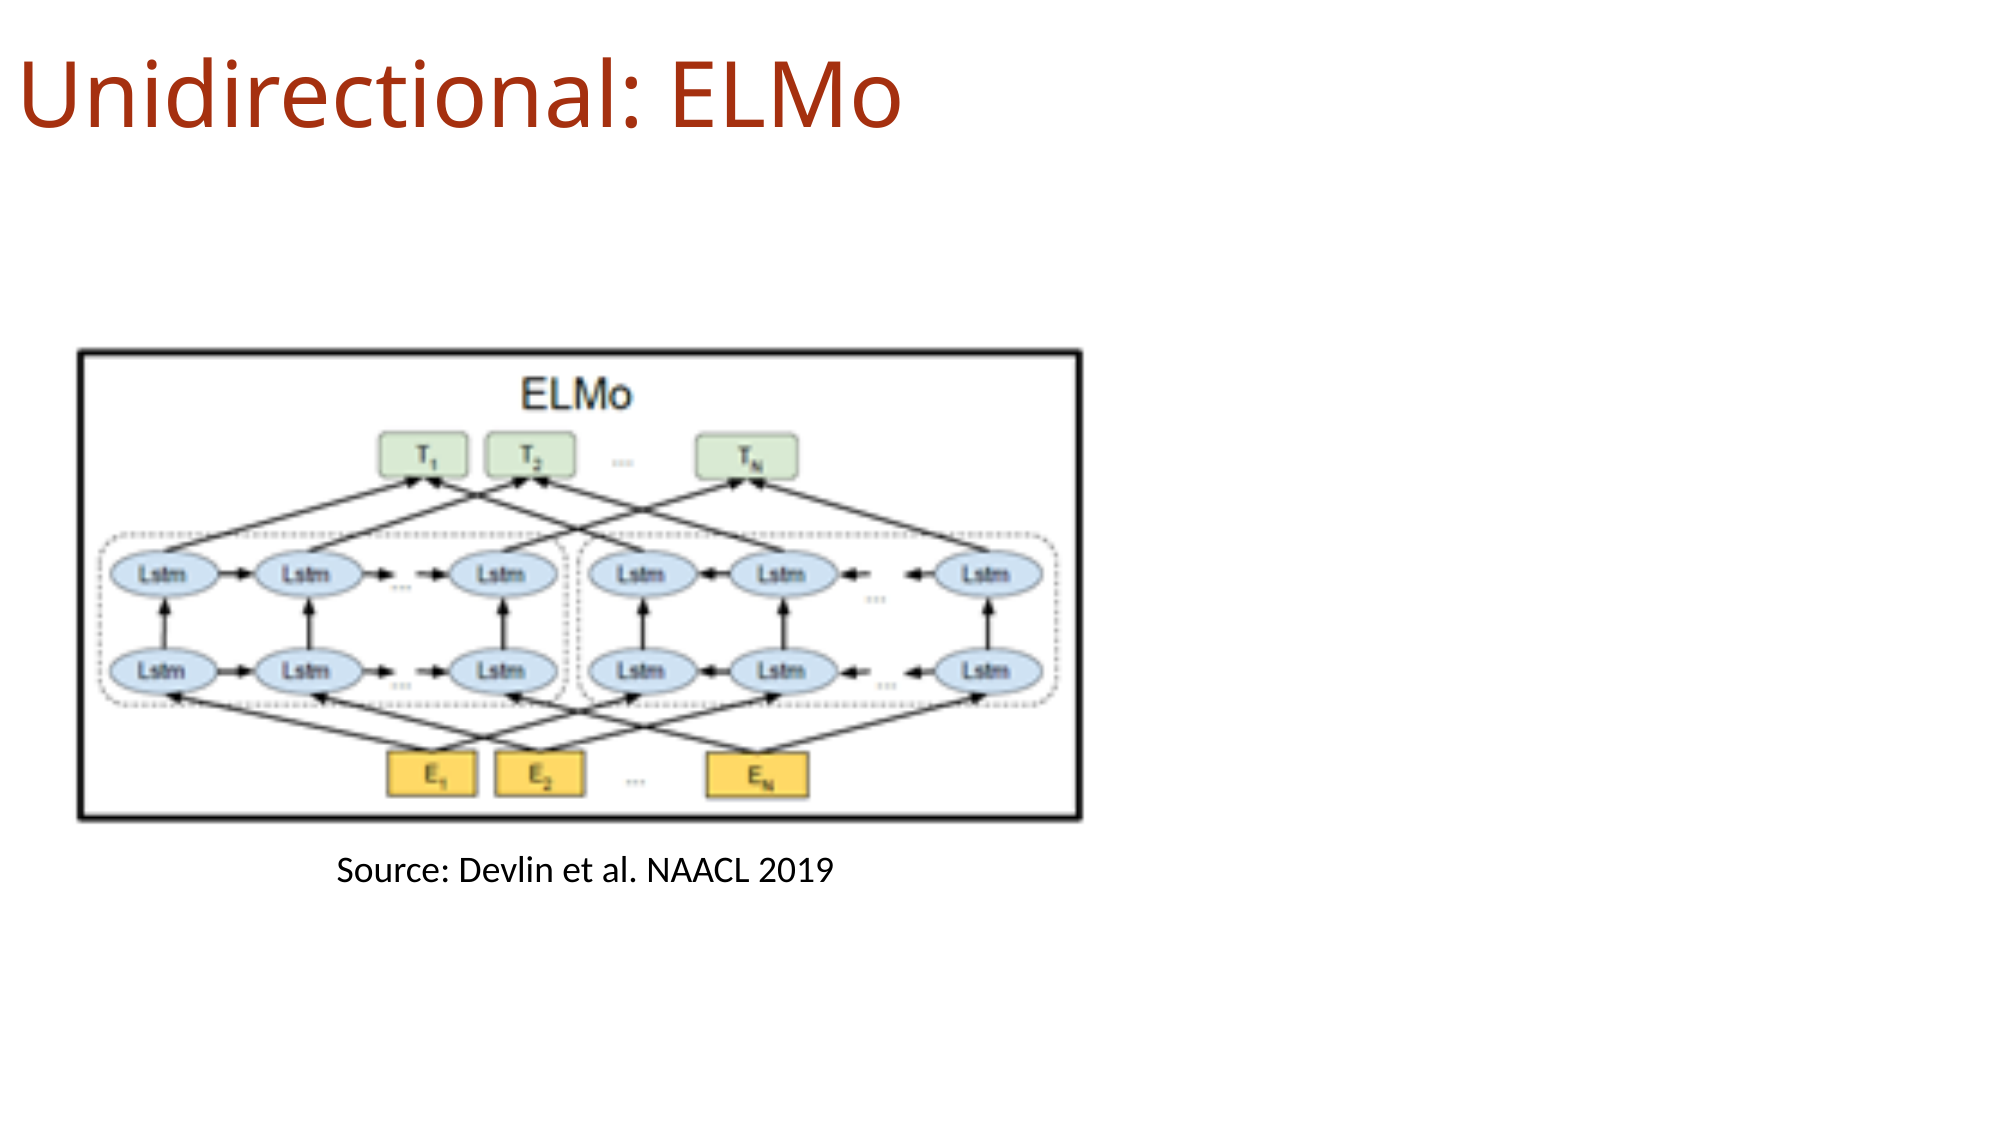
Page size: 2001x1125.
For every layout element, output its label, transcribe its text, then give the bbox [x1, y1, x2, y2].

text_box Source: Devlin et al. NAACL 2019 [321, 862, 863, 897]
title Unidirectional: ELMo [1, 0, 2000, 196]
picture [70, 324, 1114, 853]
